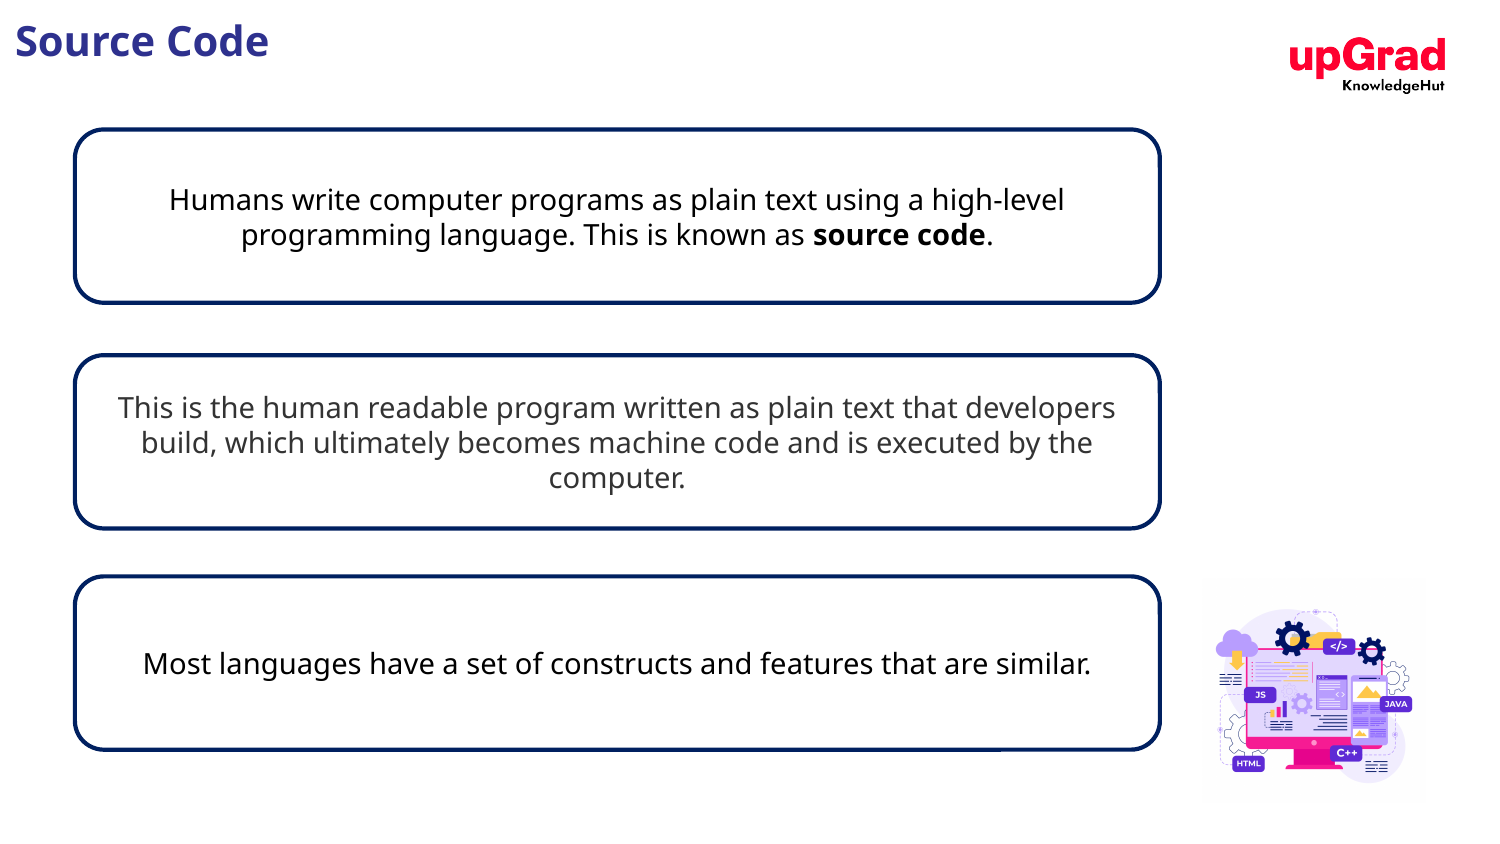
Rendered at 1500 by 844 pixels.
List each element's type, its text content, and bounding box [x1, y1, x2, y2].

picture [1201, 578, 1426, 803]
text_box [74, 129, 1161, 750]
title Source Code [0, 0, 1201, 75]
picture [1290, 37, 1449, 96]
